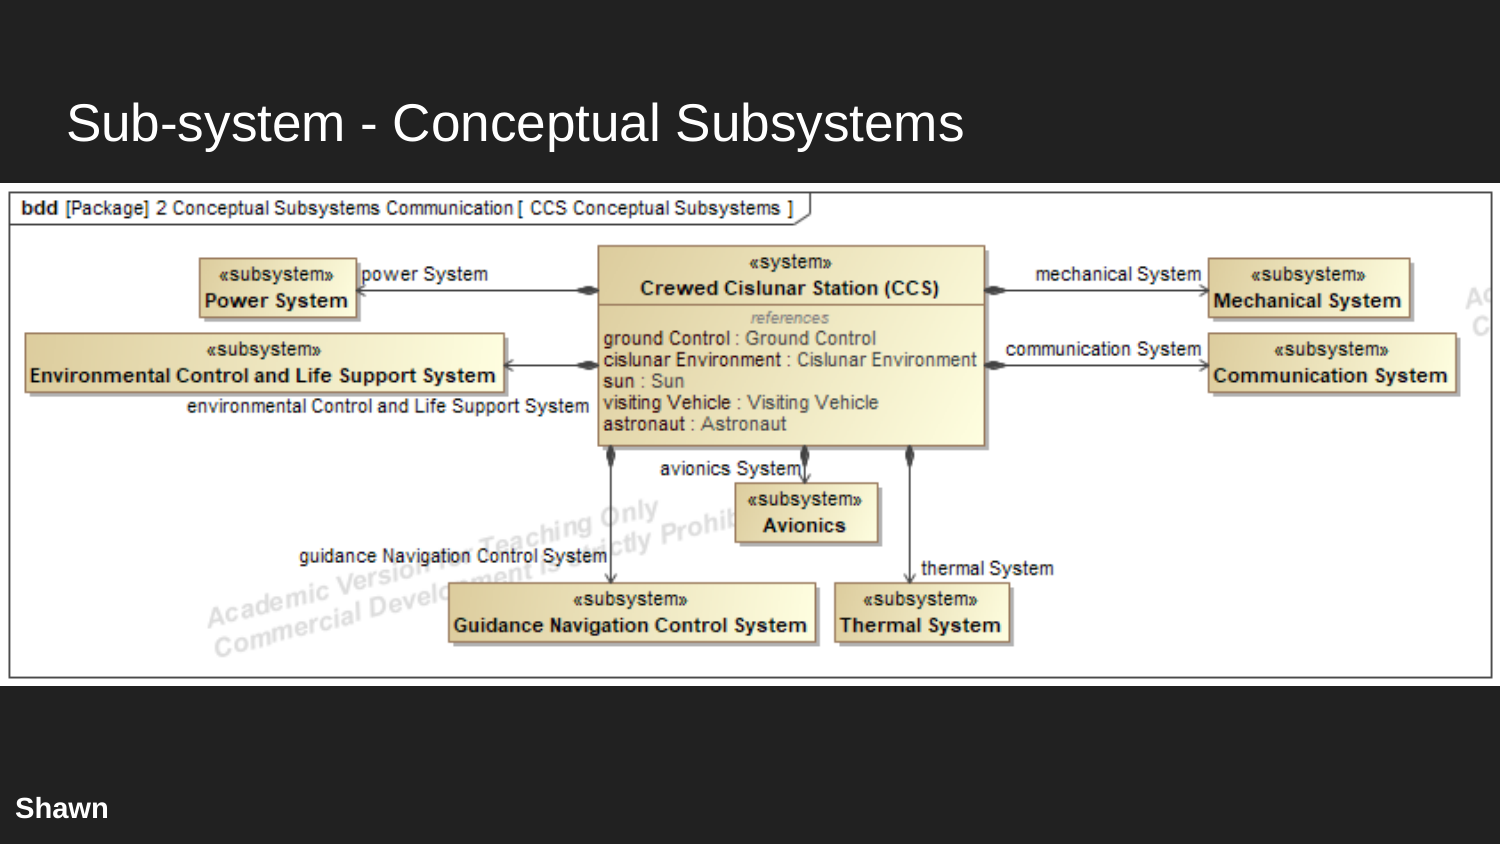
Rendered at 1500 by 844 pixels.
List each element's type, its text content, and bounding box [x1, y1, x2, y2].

picture [0, 183, 1500, 686]
text_box Shawn [0, 774, 130, 844]
title Sub-system - Conceptual Subsystems [51, 72, 1449, 167]
